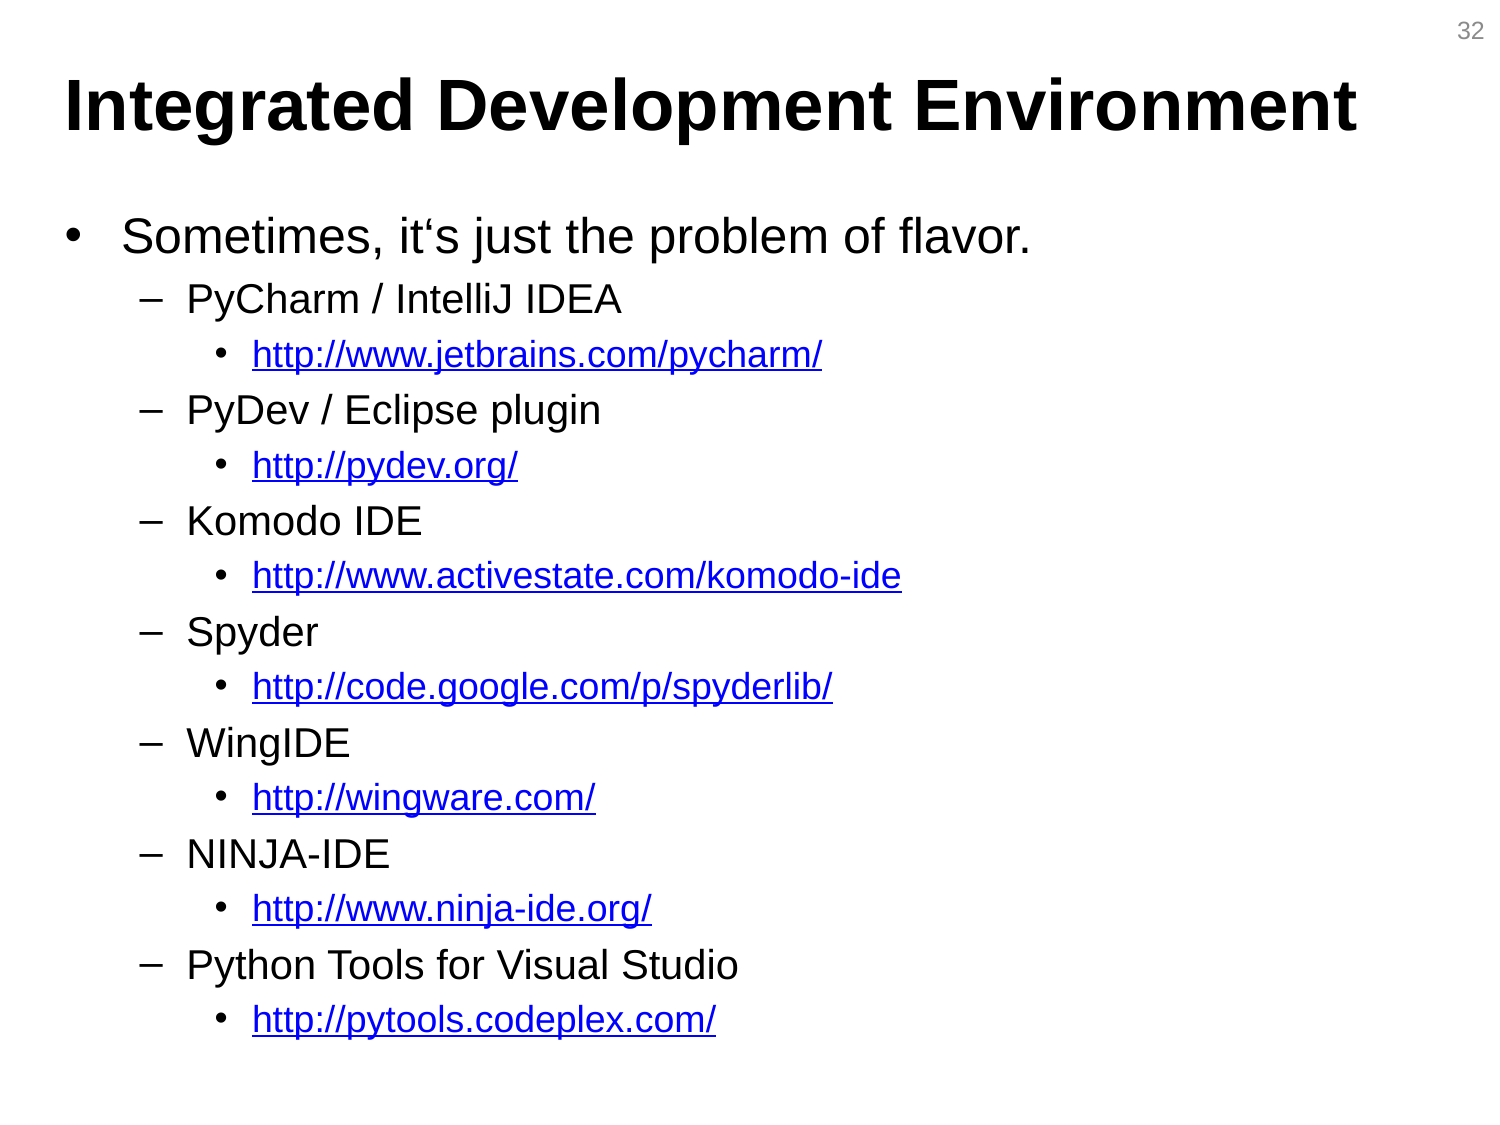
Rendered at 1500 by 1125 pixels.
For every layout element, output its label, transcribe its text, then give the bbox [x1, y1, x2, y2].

list Sometimes, it‘s just the problem of flavor. PyCharm / IntelliJ IDEA http://www.jetbrains.com/pycharm/ PyDev / Eclipse plugin http://pydev.org/ Komodo IDE http://www.activestate.com/komodo-ide Spyder http://code.google.com/p/spyderlib/ WingIDE http://wingware.com/ NINJA-IDE http://www.ninja-ide.org/ Python Tools for Visual Studio http://pytools.codeplex.com/ [49, 196, 1400, 1059]
slide_number 32 [1149, 0, 1500, 60]
title Integrated Development Environment [49, 7, 1400, 195]
